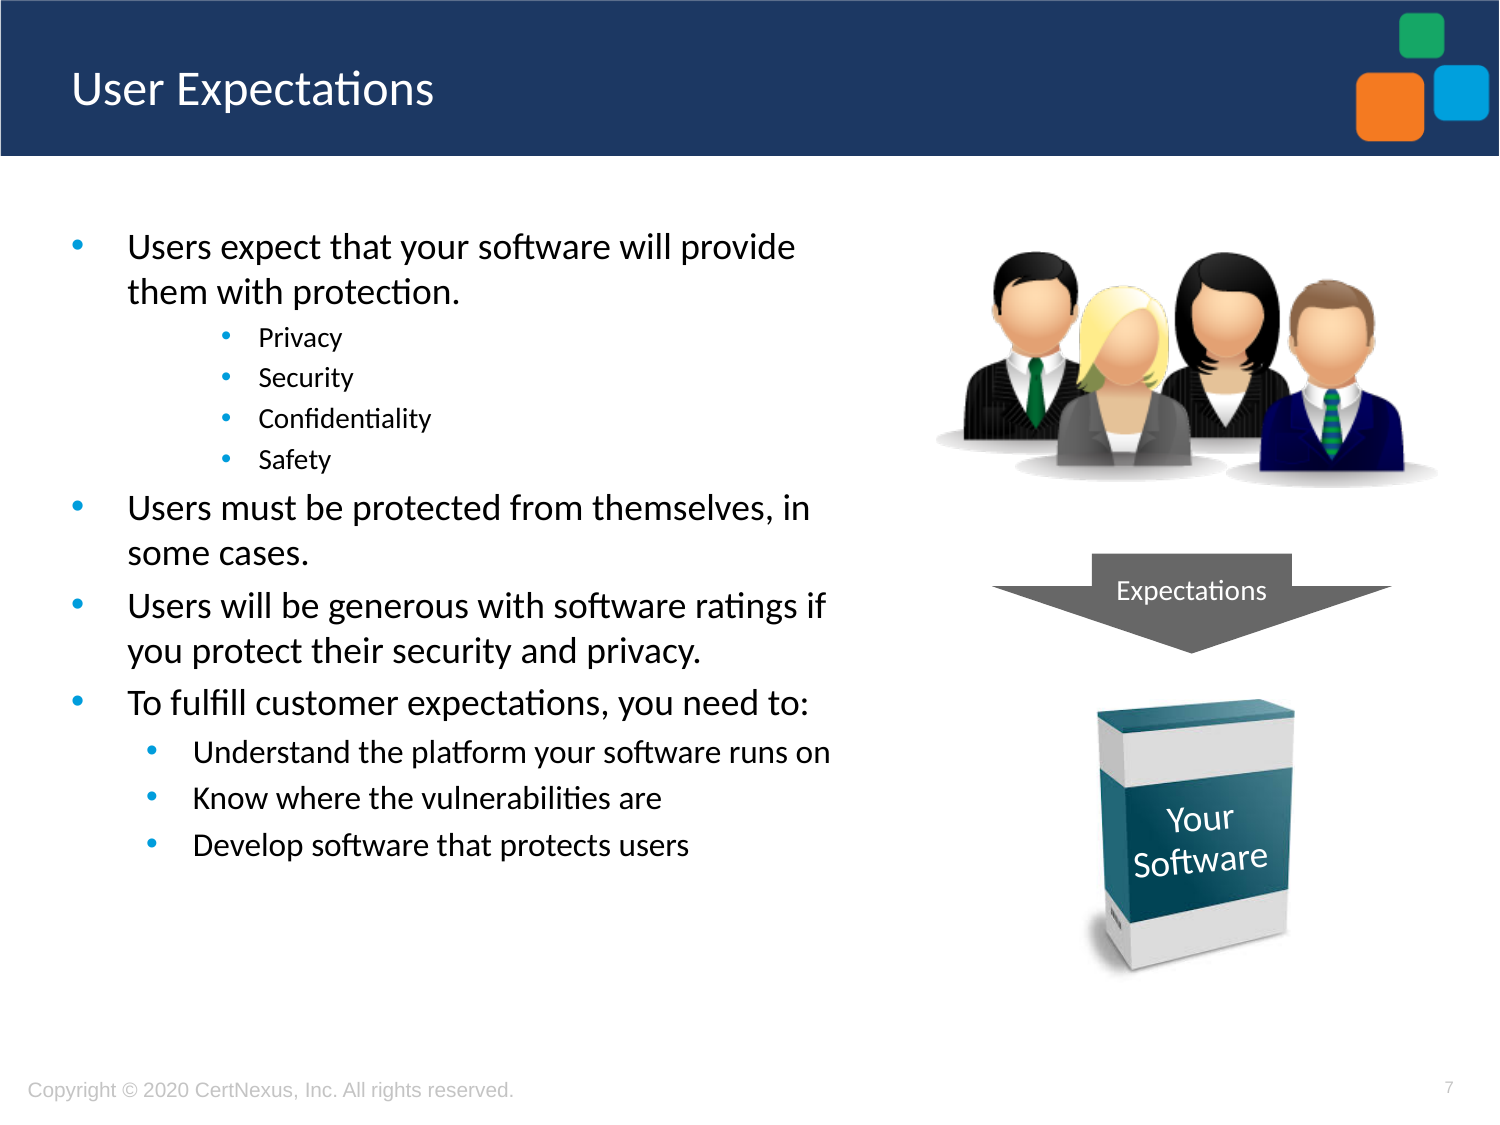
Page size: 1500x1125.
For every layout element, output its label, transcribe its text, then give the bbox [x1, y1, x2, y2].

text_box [1079, 699, 1296, 983]
title User Expectations [56, 16, 1350, 155]
picture [0, 0, 1500, 156]
text_box Expectations [1101, 564, 1283, 614]
list Users expect that your software will provide them with protection. Privacy Security Confidentiality Safety Users must be protected from themselves, in some cases. Users will be generous with software ratings if you protect their security and privacy. To fulfill customer expectations, you need to: Understand the platform your software runs on Know where the vulnerabilities are Develop software that protects users [56, 214, 875, 1024]
slide_number 7 [1118, 1057, 1469, 1118]
text_box [991, 553, 1392, 654]
picture [936, 251, 1439, 488]
